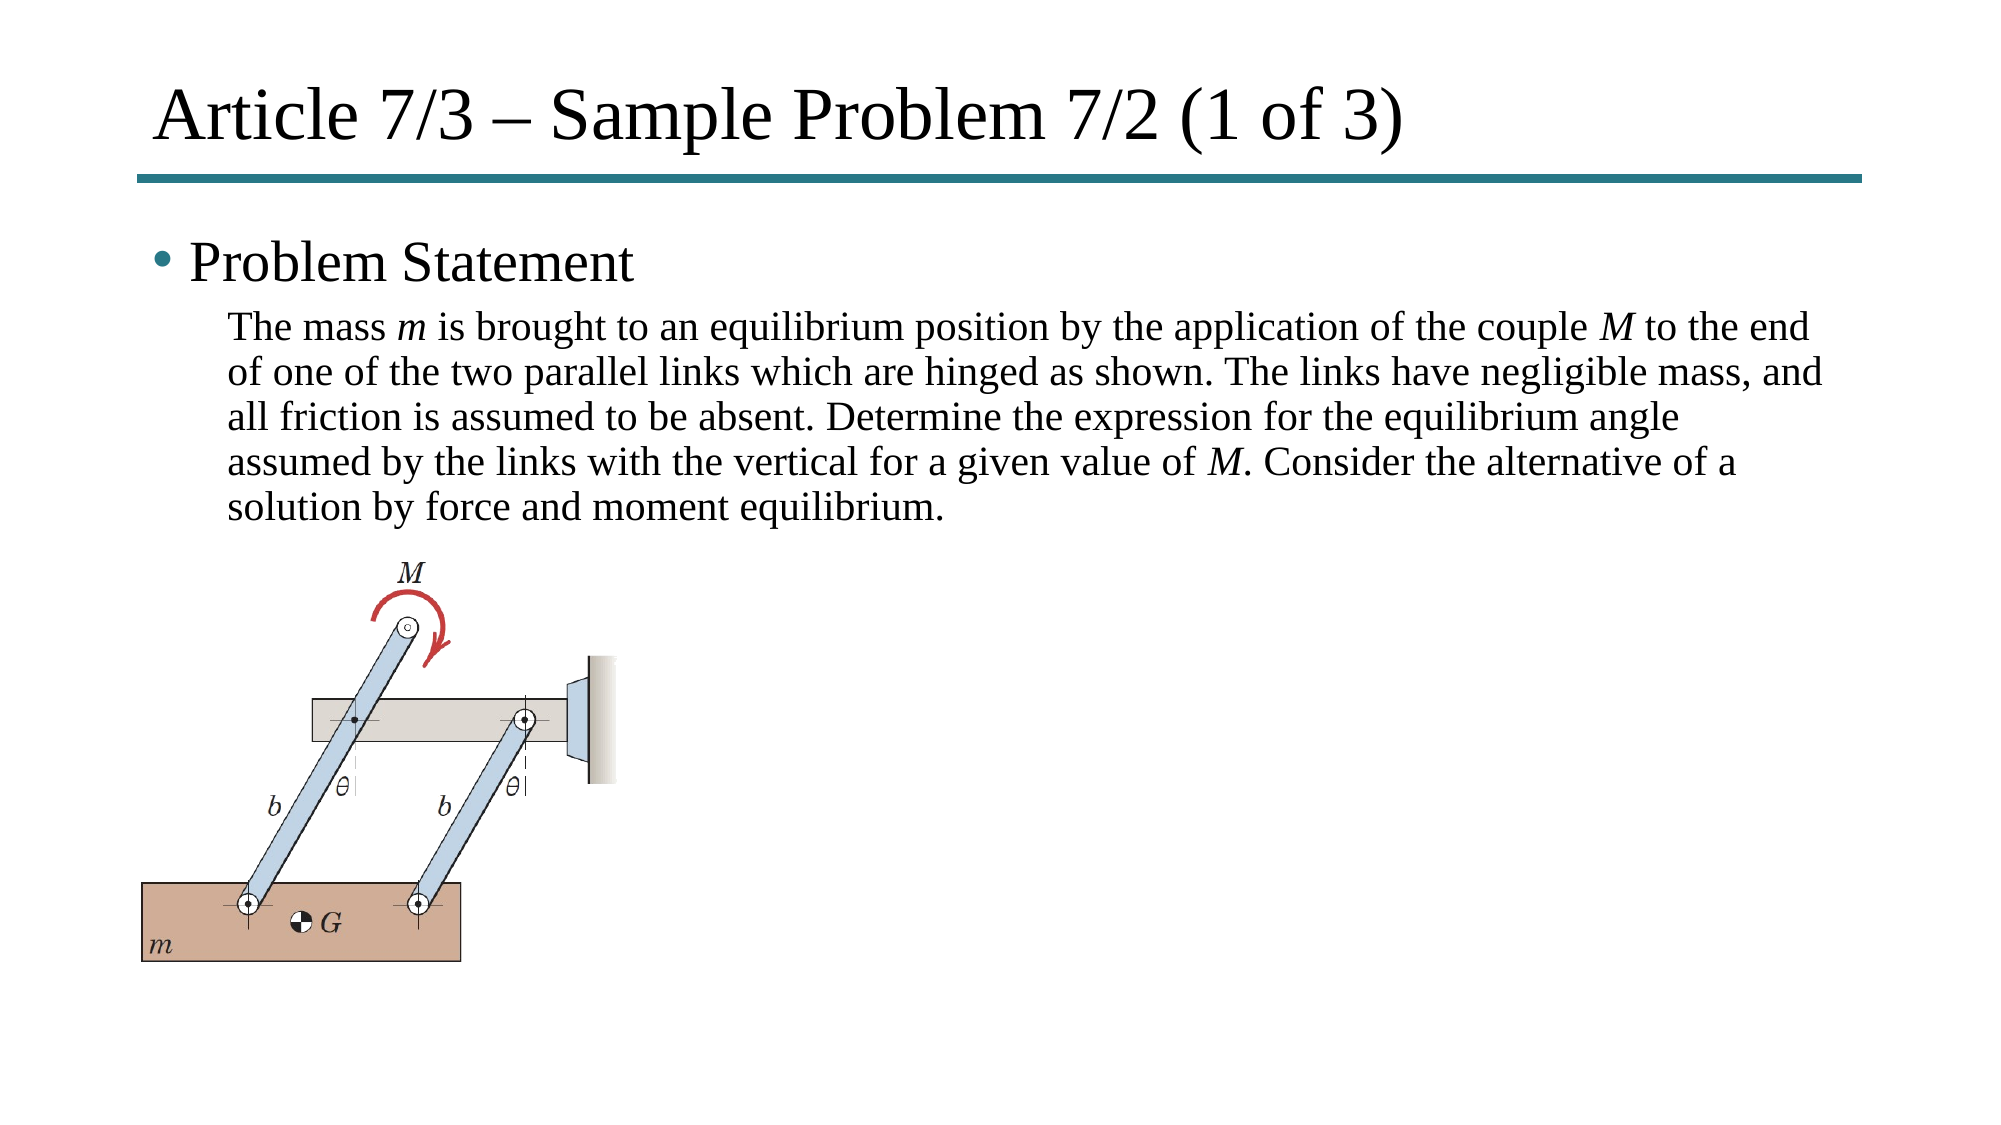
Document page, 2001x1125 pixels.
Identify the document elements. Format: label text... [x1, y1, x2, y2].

title Article 7/3 – Sample Problem 7/2 (1 of 3) [137, 59, 1863, 170]
picture [137, 553, 625, 967]
list Problem Statement The mass m is brought to an equilibrium position by the application of the couple M to the end of one of the two parallel links which are hinged as shown. The links have negligible mass, and all friction is assumed to be absent. Determine the expression for the equilibrium angle 𝜃 assumed by the links with the vertical for a given value of M. Consider the alternative of a solution by force and moment equilibrium. [137, 223, 1863, 1091]
